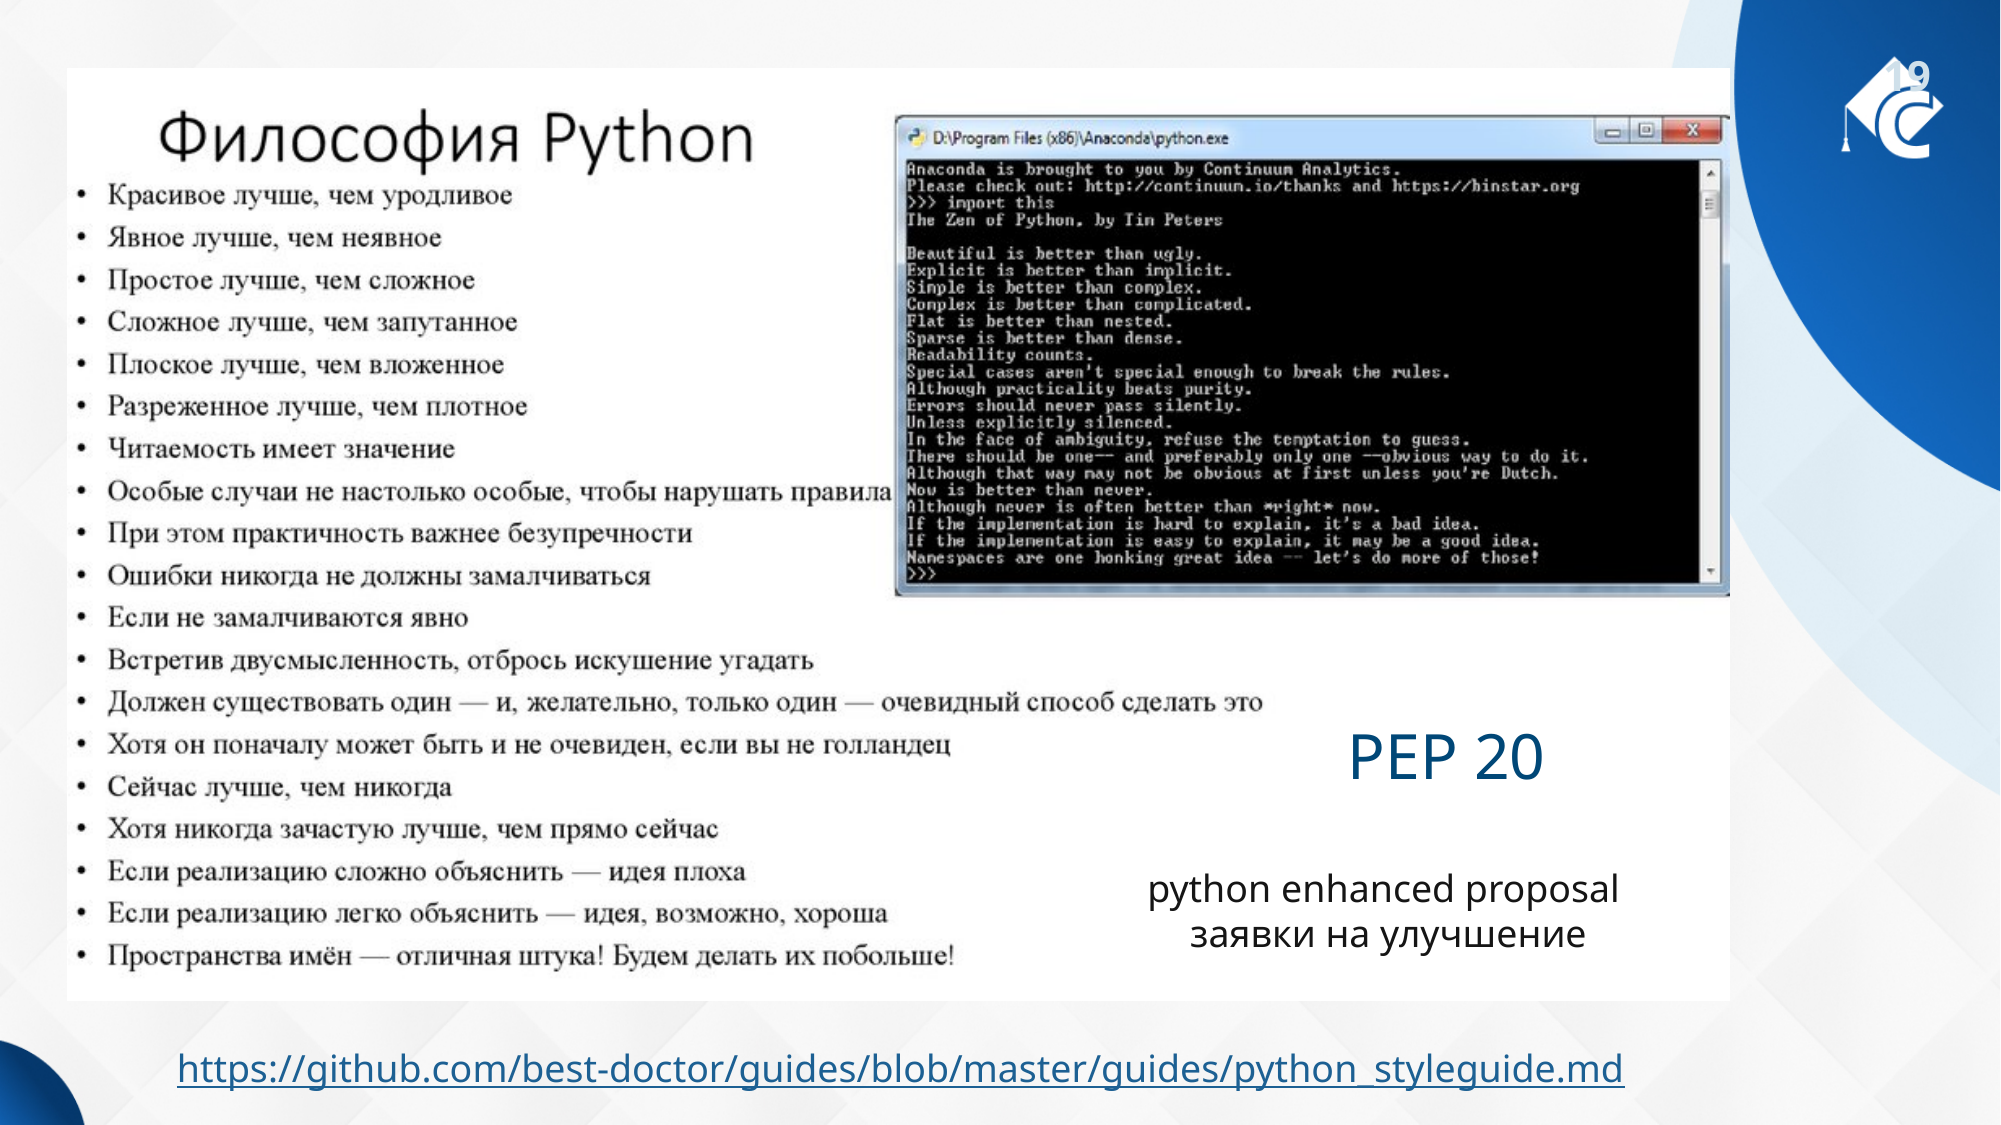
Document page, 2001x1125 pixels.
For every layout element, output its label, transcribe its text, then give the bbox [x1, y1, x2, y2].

picture [0, 0, 2001, 1125]
text_box https://github.com/best-doctor/guides/blob/master/guides/python_styleguide.md [162, 1037, 1899, 1125]
